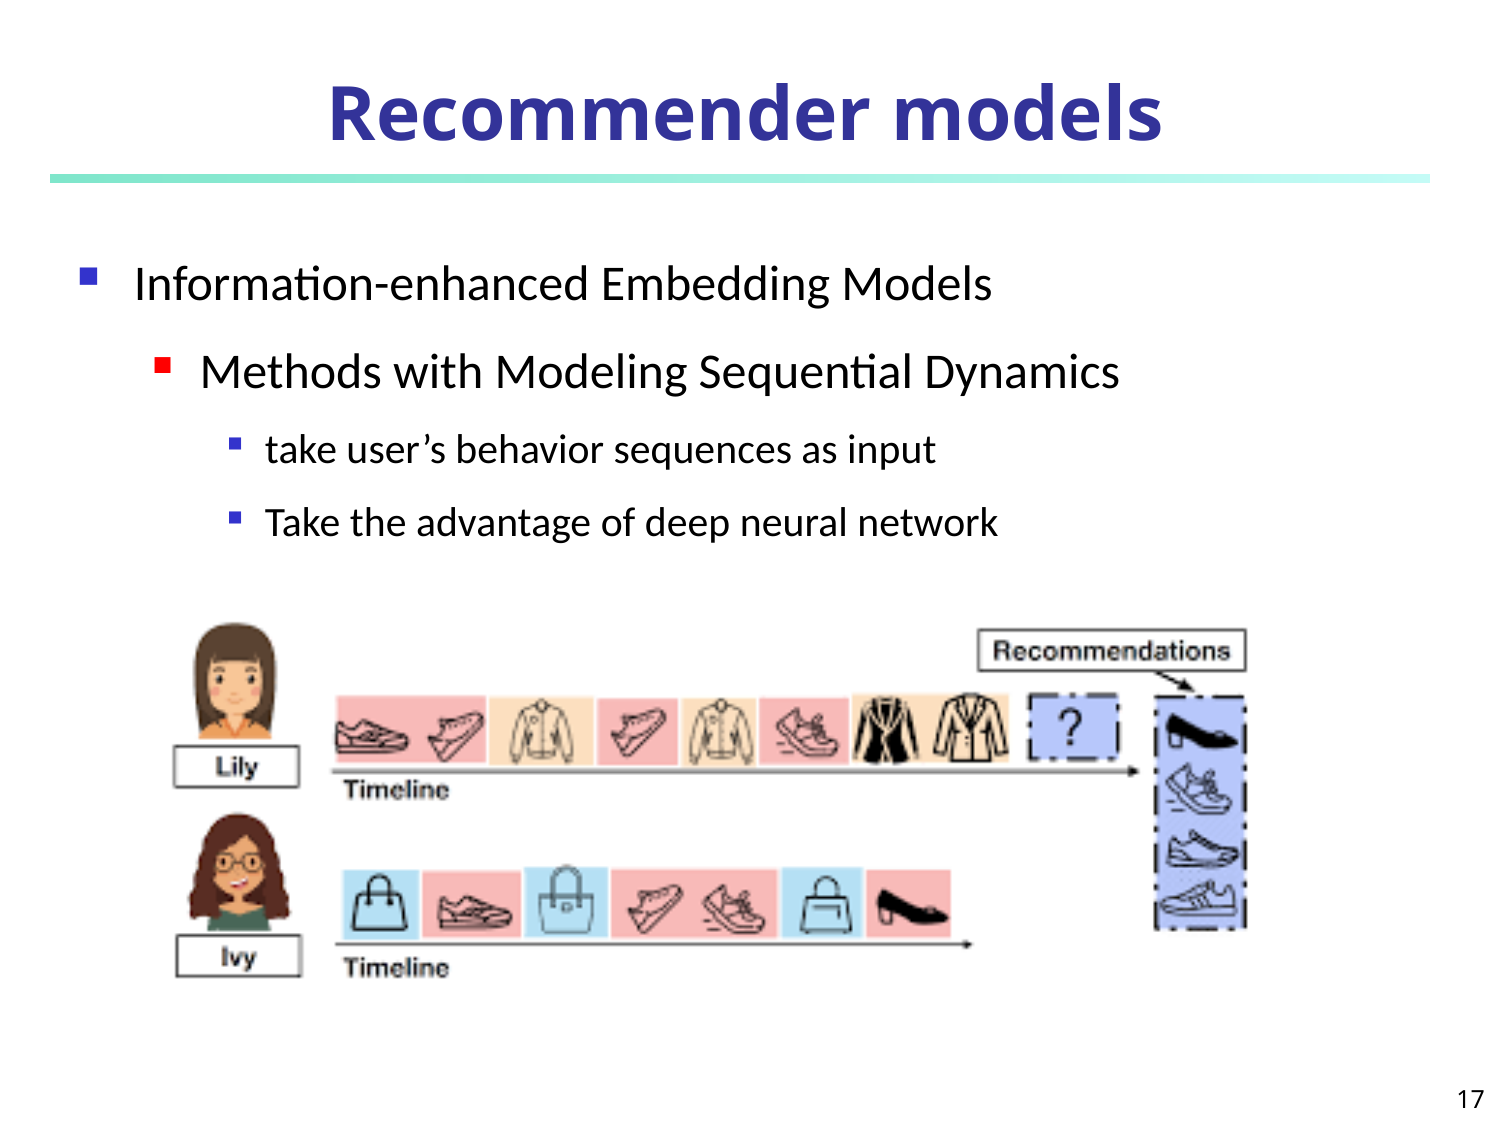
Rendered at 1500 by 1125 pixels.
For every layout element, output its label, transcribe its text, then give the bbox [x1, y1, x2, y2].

title Recommender models [24, 37, 1466, 163]
picture [162, 612, 1271, 996]
slide_number 17 [1187, 1062, 1500, 1125]
list Information-enhanced Embedding Models Methods with Modeling Sequential Dynamics take user’s behavior sequences as input Take the advantage of deep neural network [62, 224, 1488, 1038]
